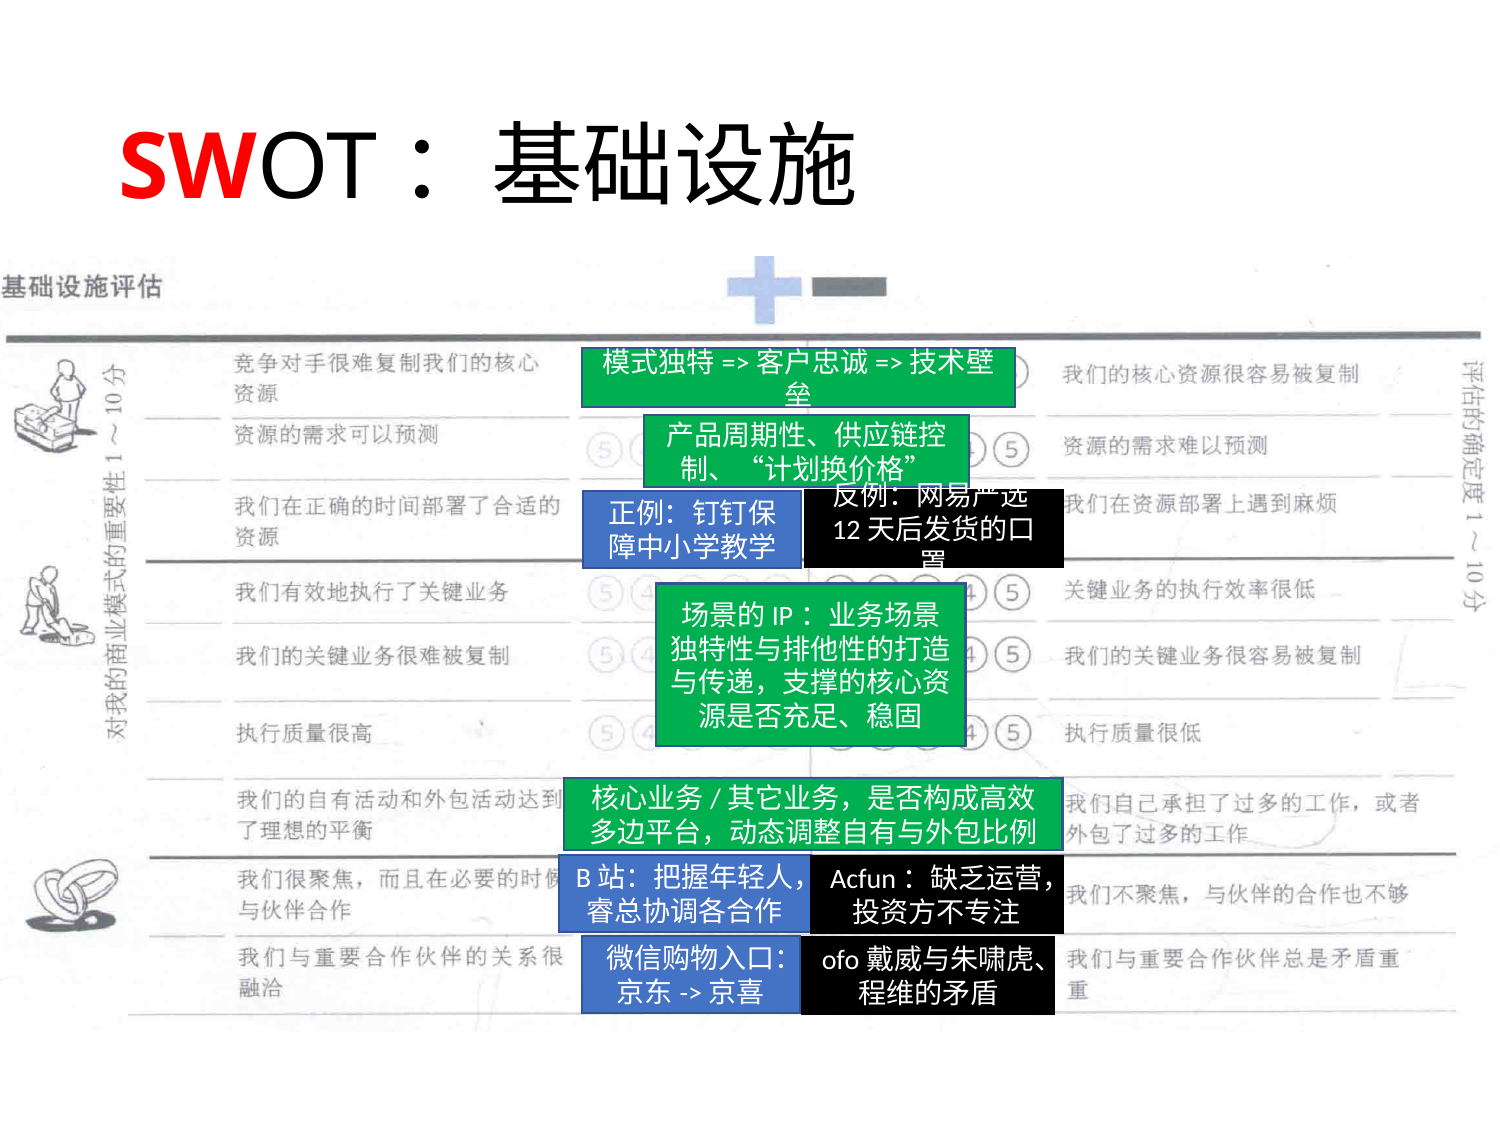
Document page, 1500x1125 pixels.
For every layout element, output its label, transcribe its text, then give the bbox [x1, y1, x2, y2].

title SWOT：基础设施 [103, 59, 1397, 256]
picture [0, 256, 1500, 1032]
